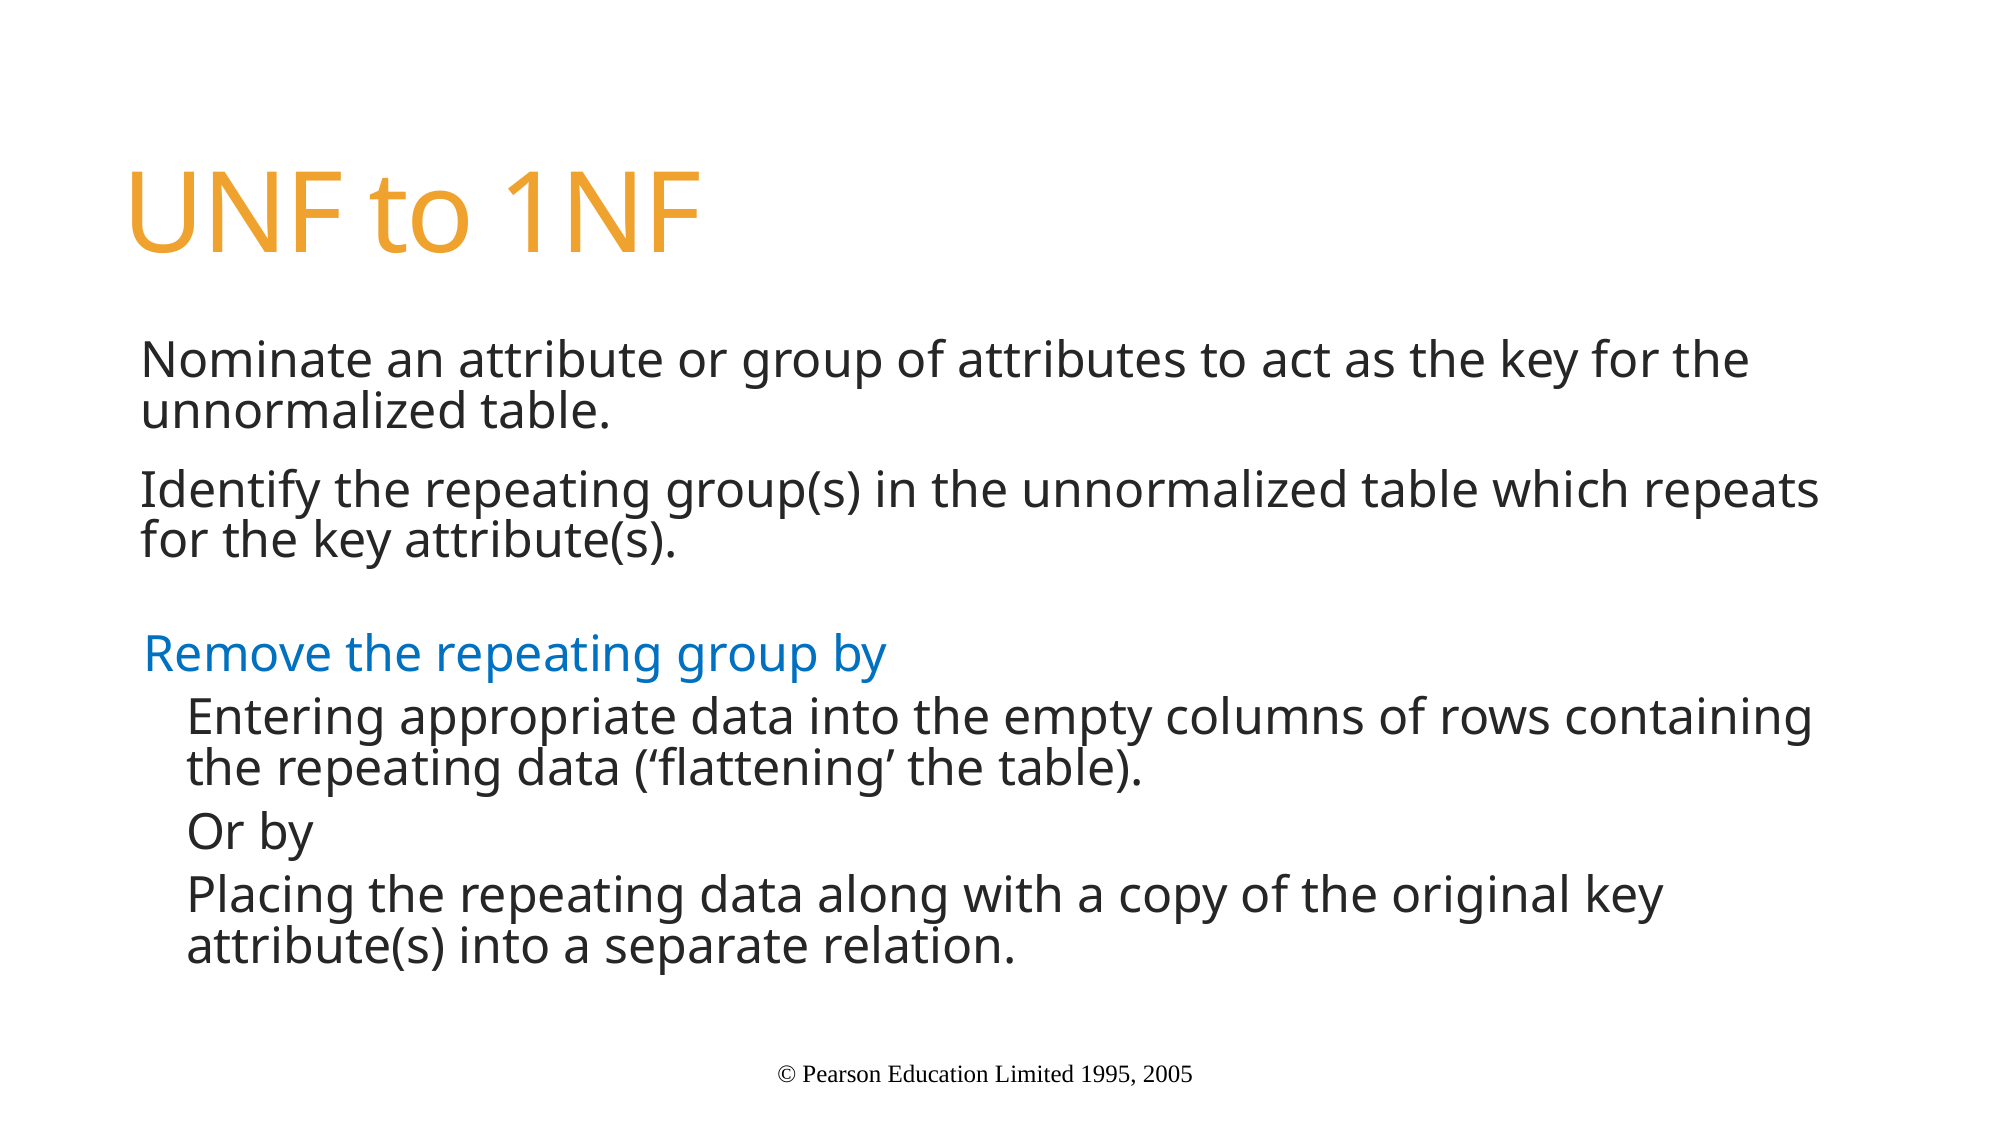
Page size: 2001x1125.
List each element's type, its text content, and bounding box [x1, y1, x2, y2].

text_box Remove the repeating group by Entering appropriate data into the empty columns of rows containing the repeating data (‘flattening’ the table). Or by Placing the repeating data along with a copy of the original key attribute(s) into a separate relation. [114, 623, 1879, 999]
text_box © Pearson Education Limited 1995, 2005 [762, 1050, 1288, 1095]
title UNF to 1NF [107, 81, 1875, 354]
list Nominate an attribute or group of attributes to act as the key for the unnormalized table. Identify the repeating group(s) in the unnormalized table which repeats for the key attribute(s). [111, 329, 1876, 948]
